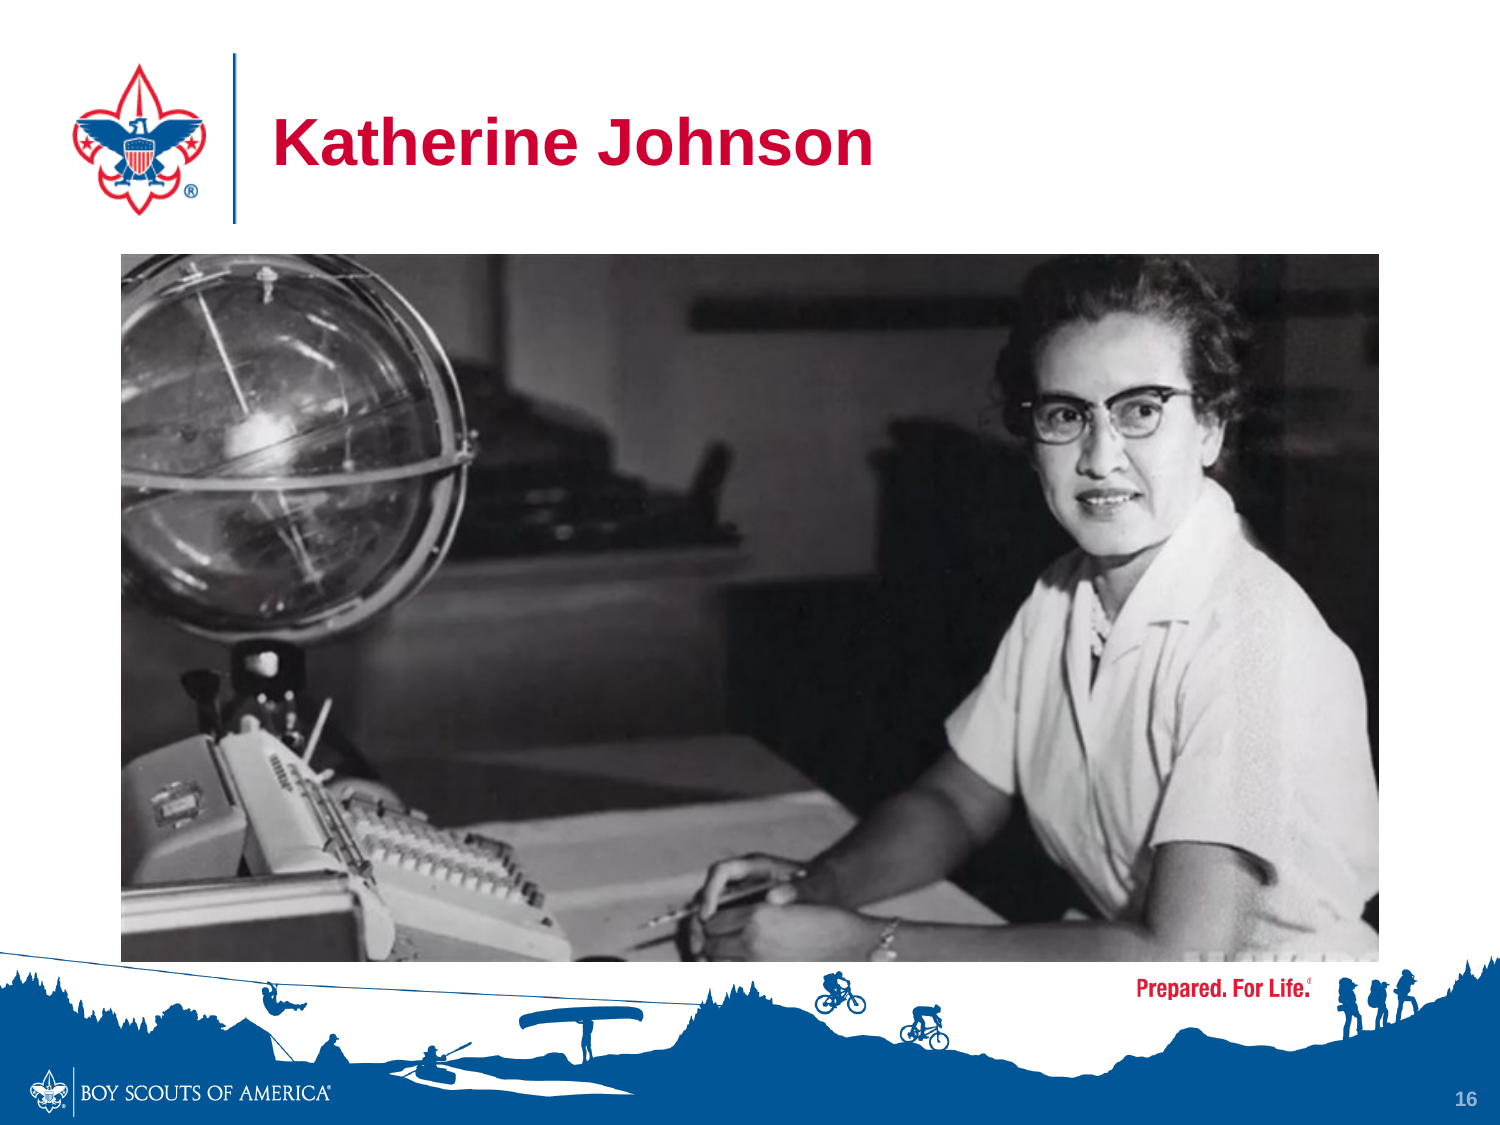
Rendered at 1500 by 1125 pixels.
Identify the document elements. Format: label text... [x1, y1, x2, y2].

picture [72, 53, 237, 224]
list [121, 253, 1379, 963]
title Katherine Johnson [257, 45, 1413, 233]
picture [0, 952, 1500, 1125]
slide_number 16 [1425, 1067, 1493, 1125]
